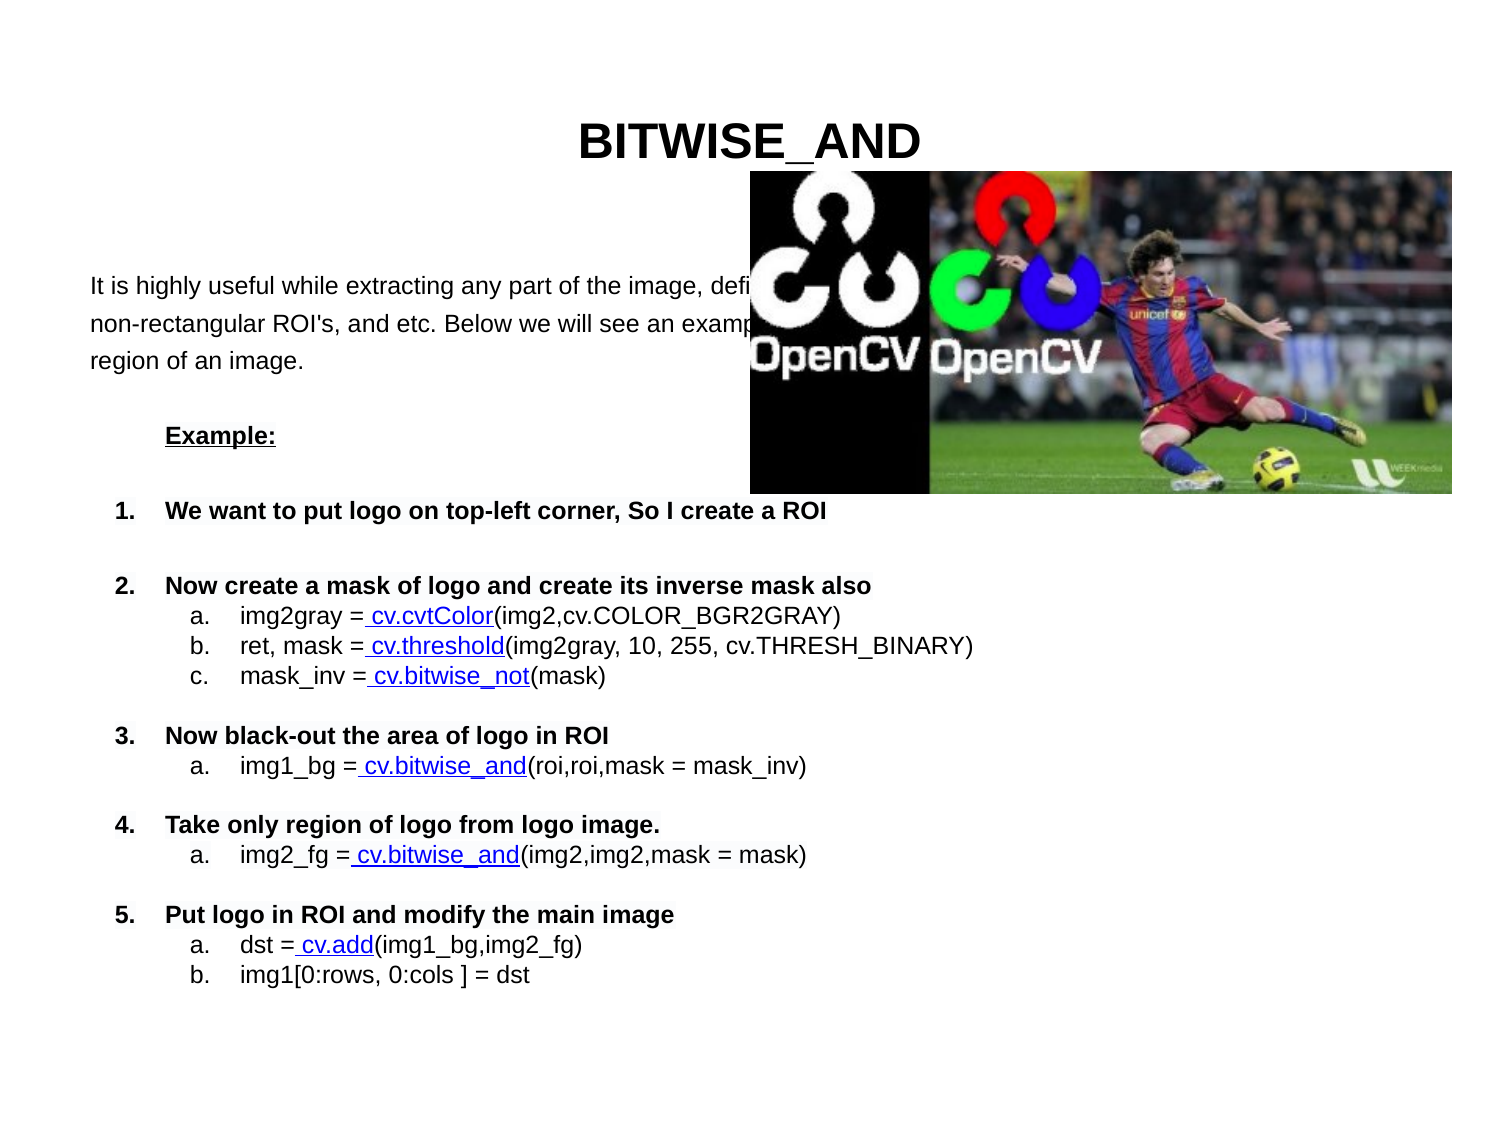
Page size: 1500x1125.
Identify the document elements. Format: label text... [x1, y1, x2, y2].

title BITWISE_AND [75, 45, 1425, 233]
list It is highly useful while extracting any part of the image, defining and working with non-rectangular ROI's, and etc. Below we will see an example of how to change a particular region of an image. Example: We want to put logo on top-left corner, So I create a ROI Now create a mask of logo and create its inverse mask also img2gray = cv.cvtColor(img2,cv.COLOR_BGR2GRAY) ret, mask = cv.threshold(img2gray, 10, 255, cv.THRESH_BINARY) mask_inv = cv.bitwise_not(mask) Now black-out the area of logo in ROI img1_bg = cv.bitwise_and(roi,roi,mask = mask_inv) Take only region of logo from logo image. img2_fg = cv.bitwise_and(img2,img2,mask = mask) Put logo in ROI and modify the main image dst = cv.add(img1_bg,img2_fg) img1[0:rows, 0:cols ] = dst [75, 262, 1425, 1005]
picture [749, 171, 1452, 494]
